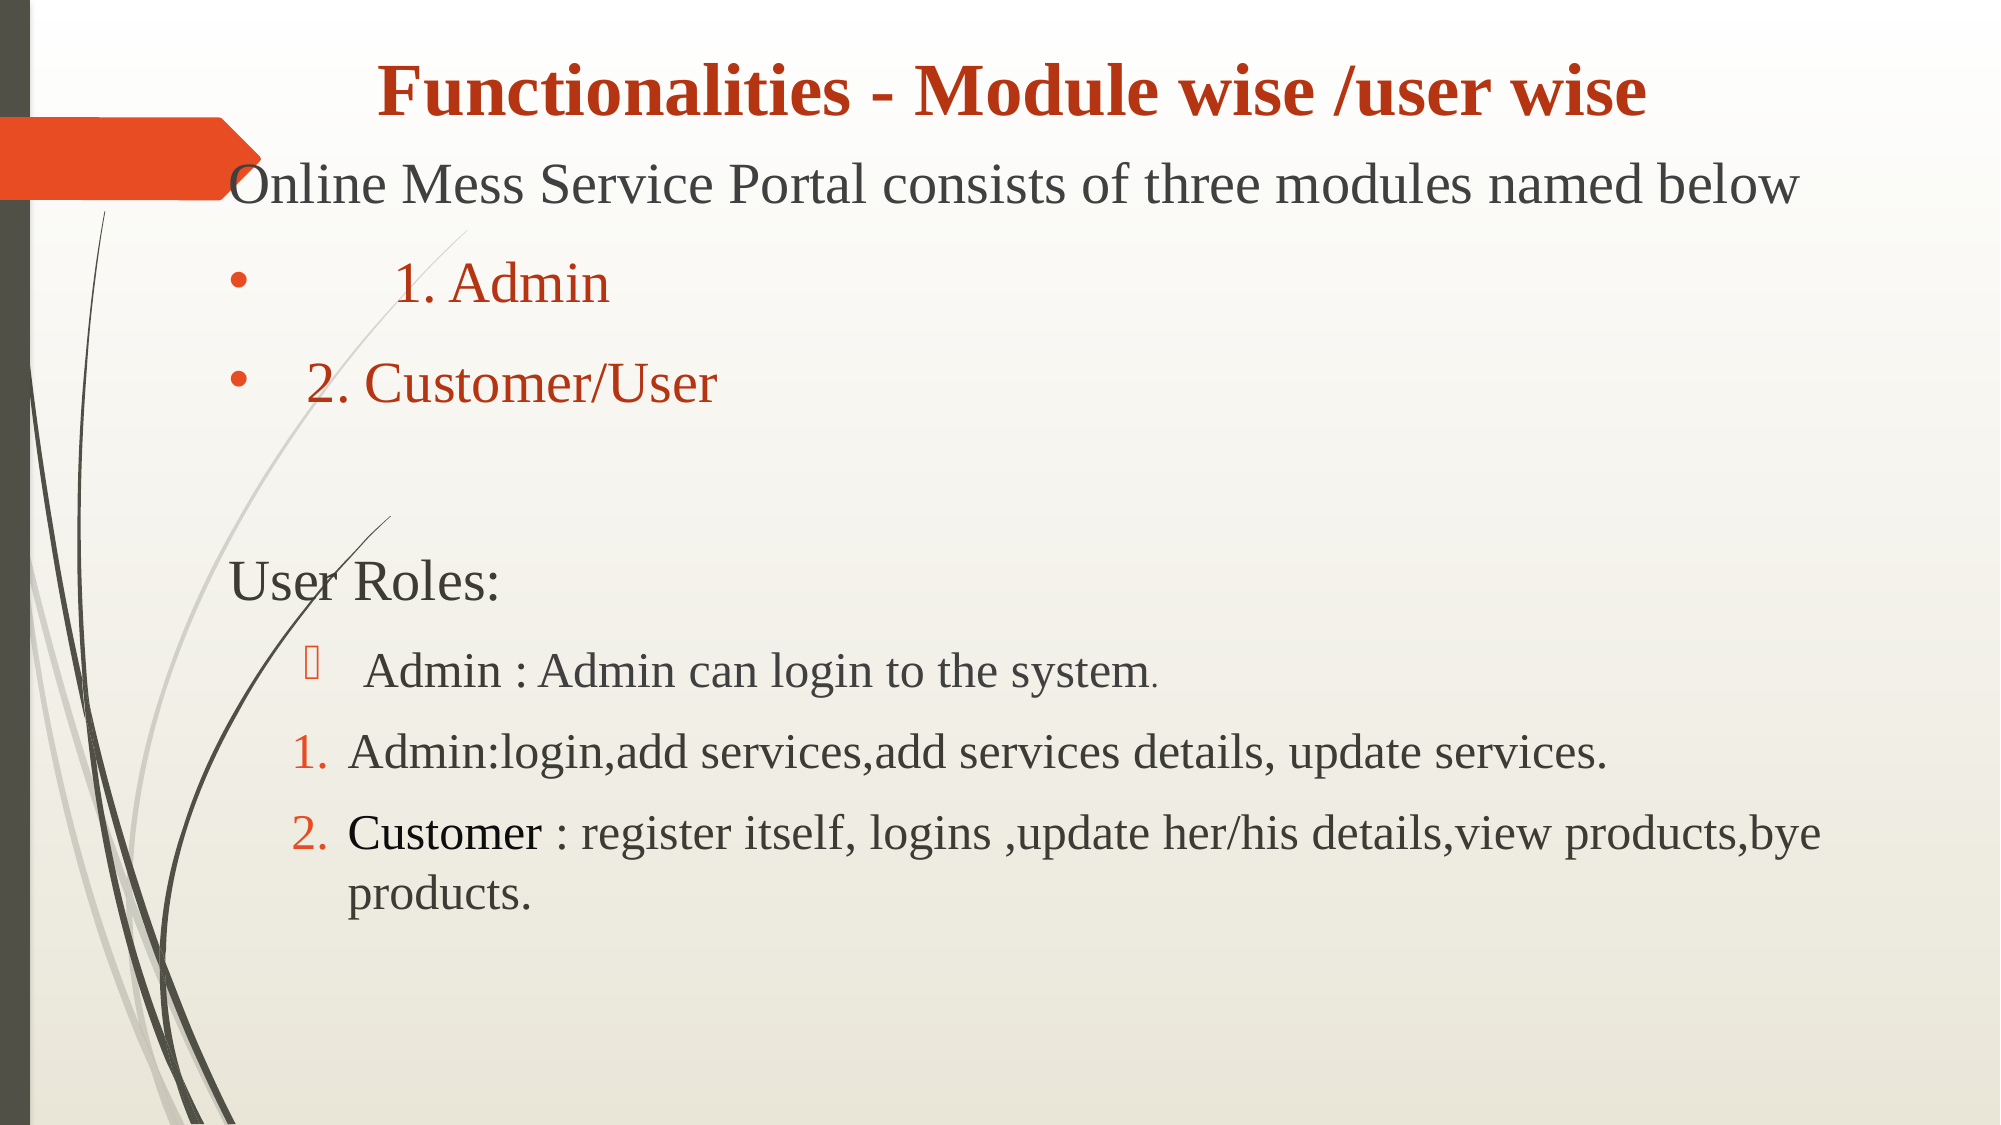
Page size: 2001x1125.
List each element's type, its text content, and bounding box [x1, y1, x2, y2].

title Functionalities - Module wise /user wise [362, 32, 1825, 138]
list Online Mess Service Portal consists of three modules named below 1. Admin 2. Customer/User User Roles: Admin : Admin can login to the system. Admin:login,add services,add services details, update services. Customer : register itself, logins ,update her/his details,view products,bye products. [213, 138, 2000, 1125]
